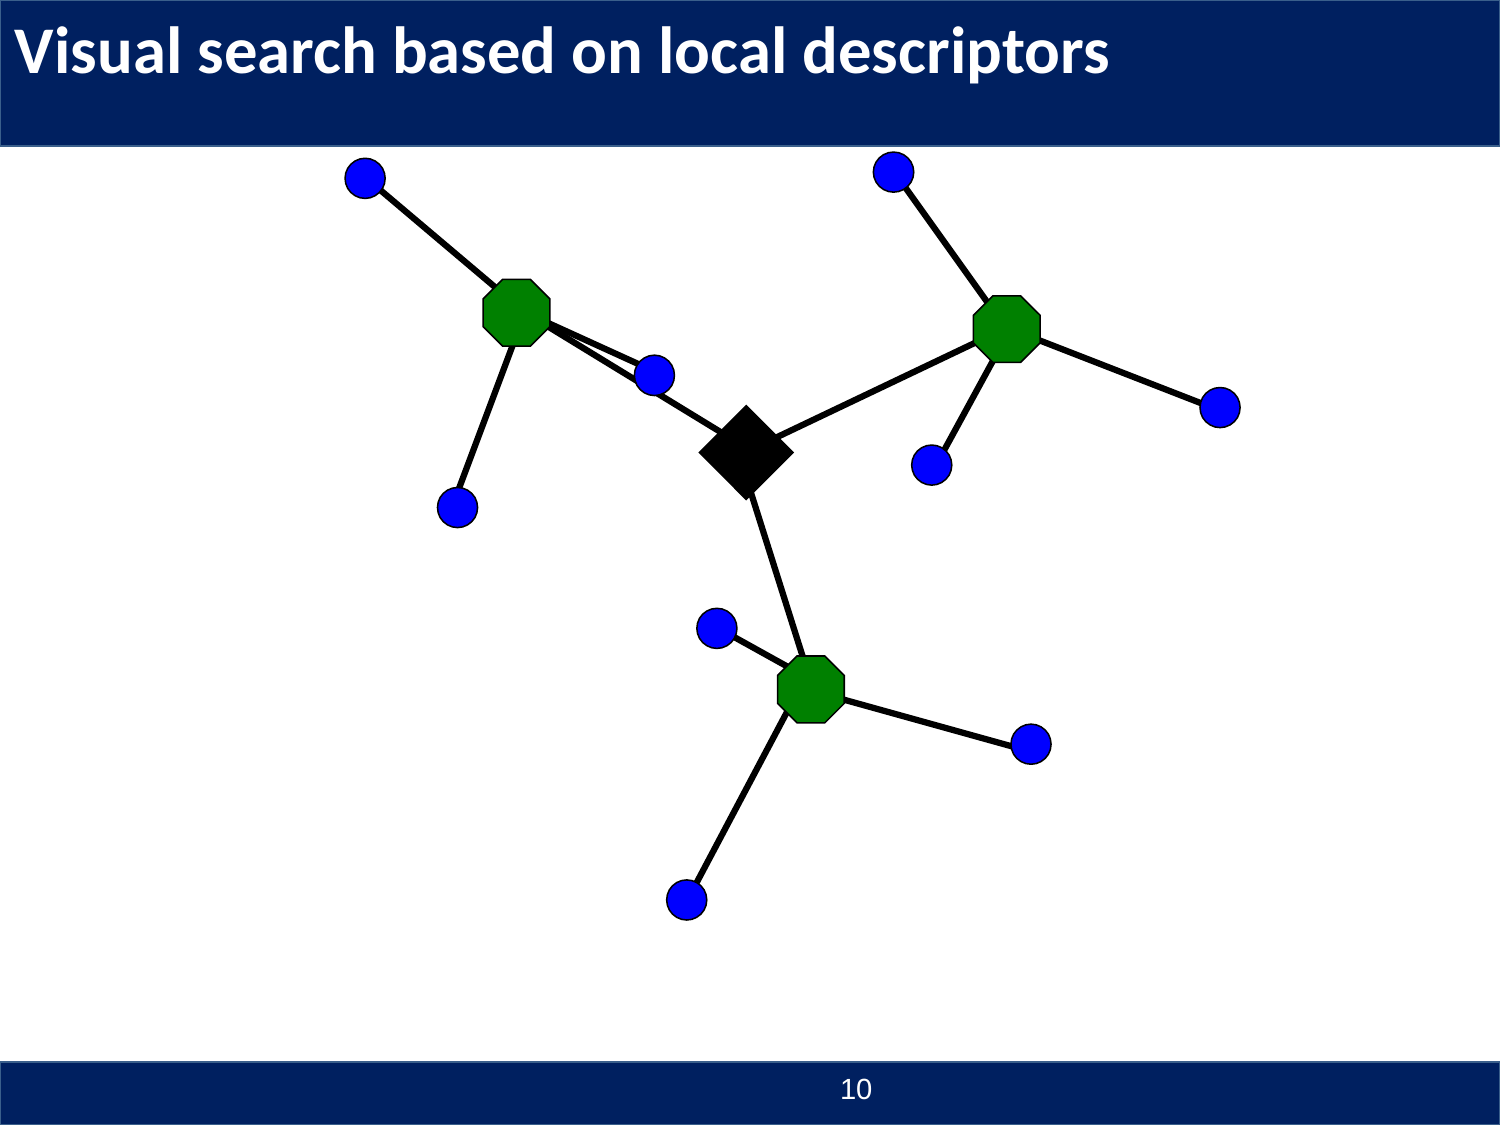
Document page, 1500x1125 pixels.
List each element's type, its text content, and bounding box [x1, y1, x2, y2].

text_box [777, 655, 845, 723]
slide_number 10 [537, 1062, 888, 1123]
text_box [1010, 724, 1052, 765]
text_box [699, 405, 793, 500]
text_box [437, 487, 478, 528]
text_box [696, 608, 737, 649]
text_box [1200, 387, 1241, 428]
text_box [345, 158, 386, 199]
text_box [483, 279, 550, 347]
text_box [911, 445, 952, 486]
text_box [634, 355, 675, 396]
text_box Visual search based on local descriptors [0, 0, 1348, 150]
text_box [666, 879, 707, 921]
text_box [873, 152, 914, 193]
text_box [973, 295, 1041, 363]
